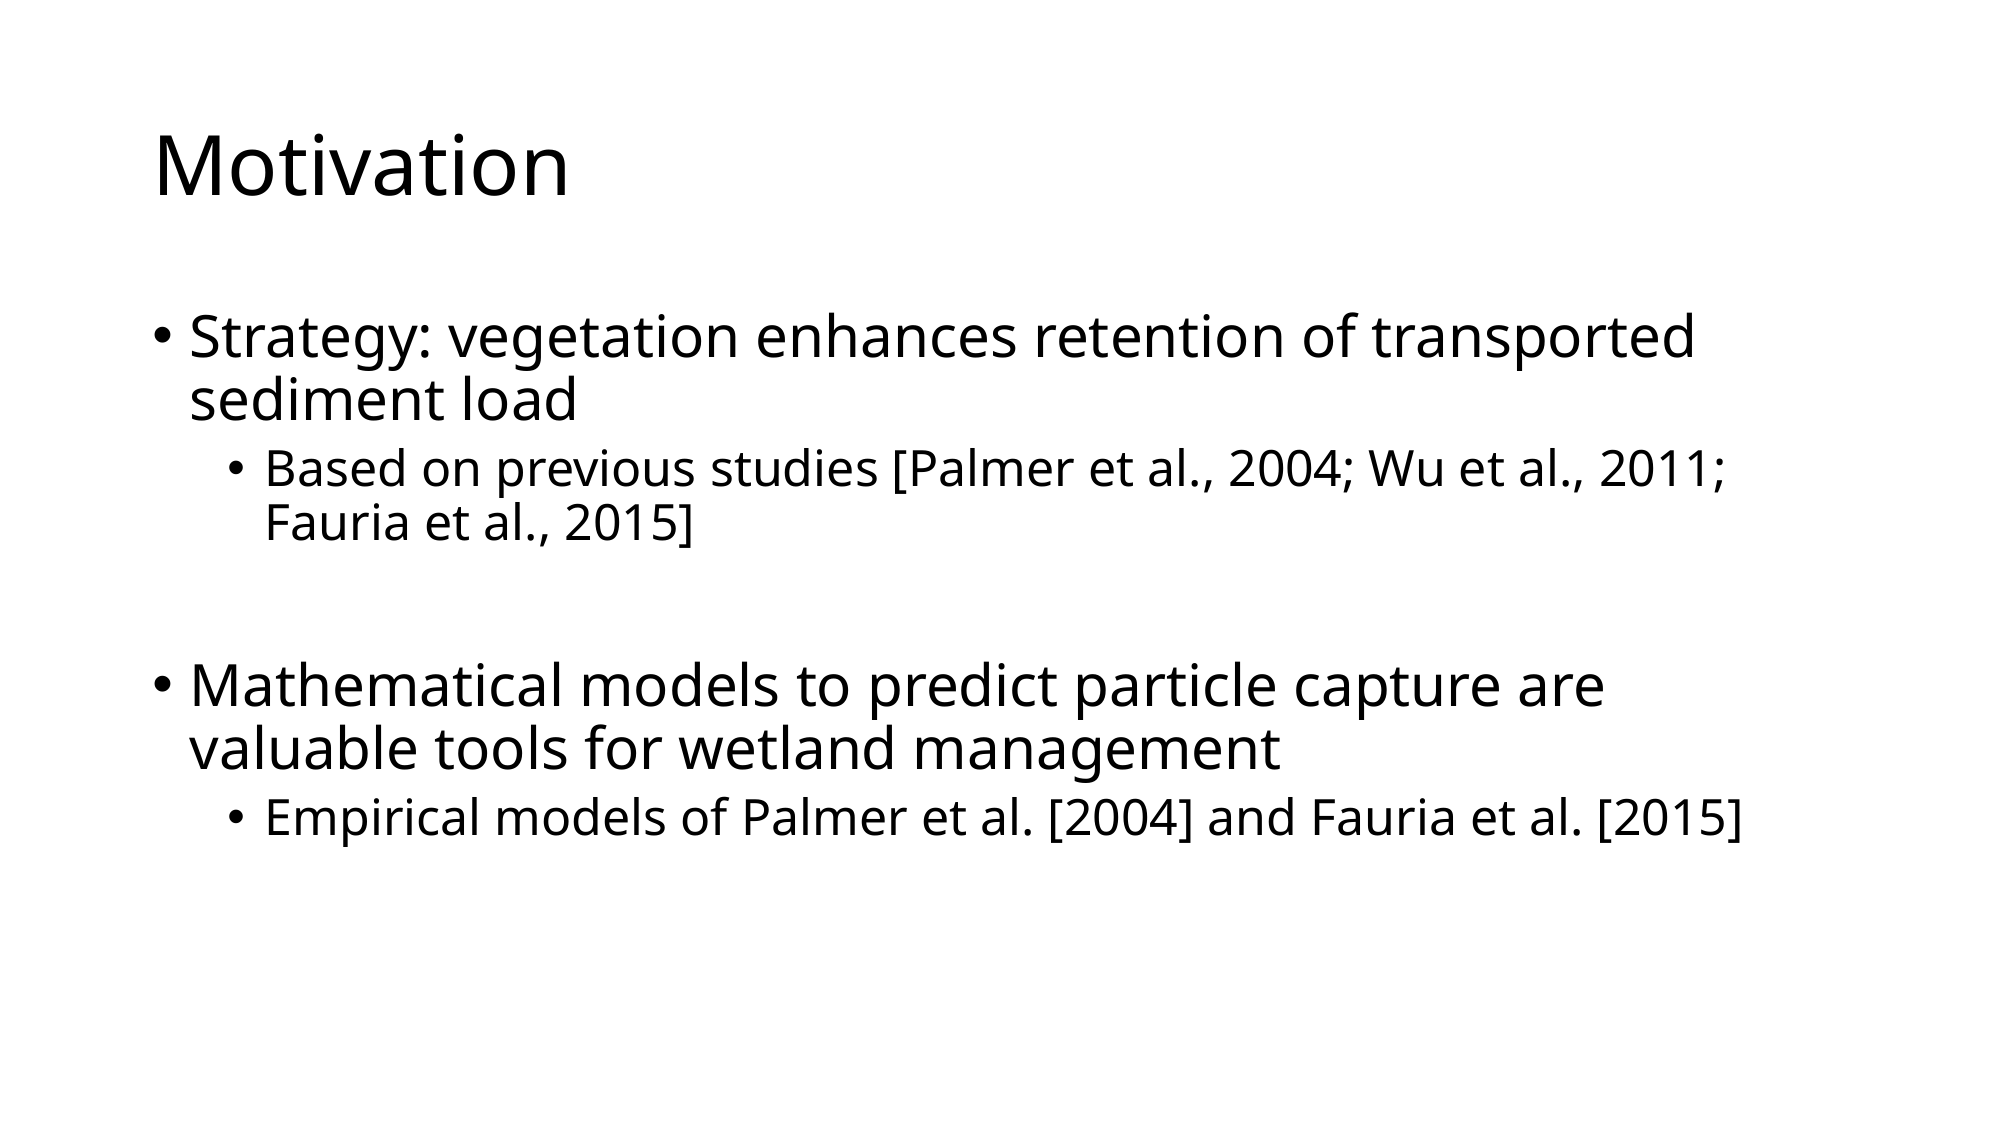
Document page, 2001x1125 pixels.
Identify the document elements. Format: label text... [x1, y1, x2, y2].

list Strategy: vegetation enhances retention of transported sediment load Based on previous studies [Palmer et al., 2004; Wu et al., 2011; Fauria et al., 2015] Mathematical models to predict particle capture are valuable tools for wetland management Empirical models of Palmer et al. [2004] and Fauria et al. [2015] [137, 299, 1863, 1014]
title Motivation [137, 59, 1863, 278]
